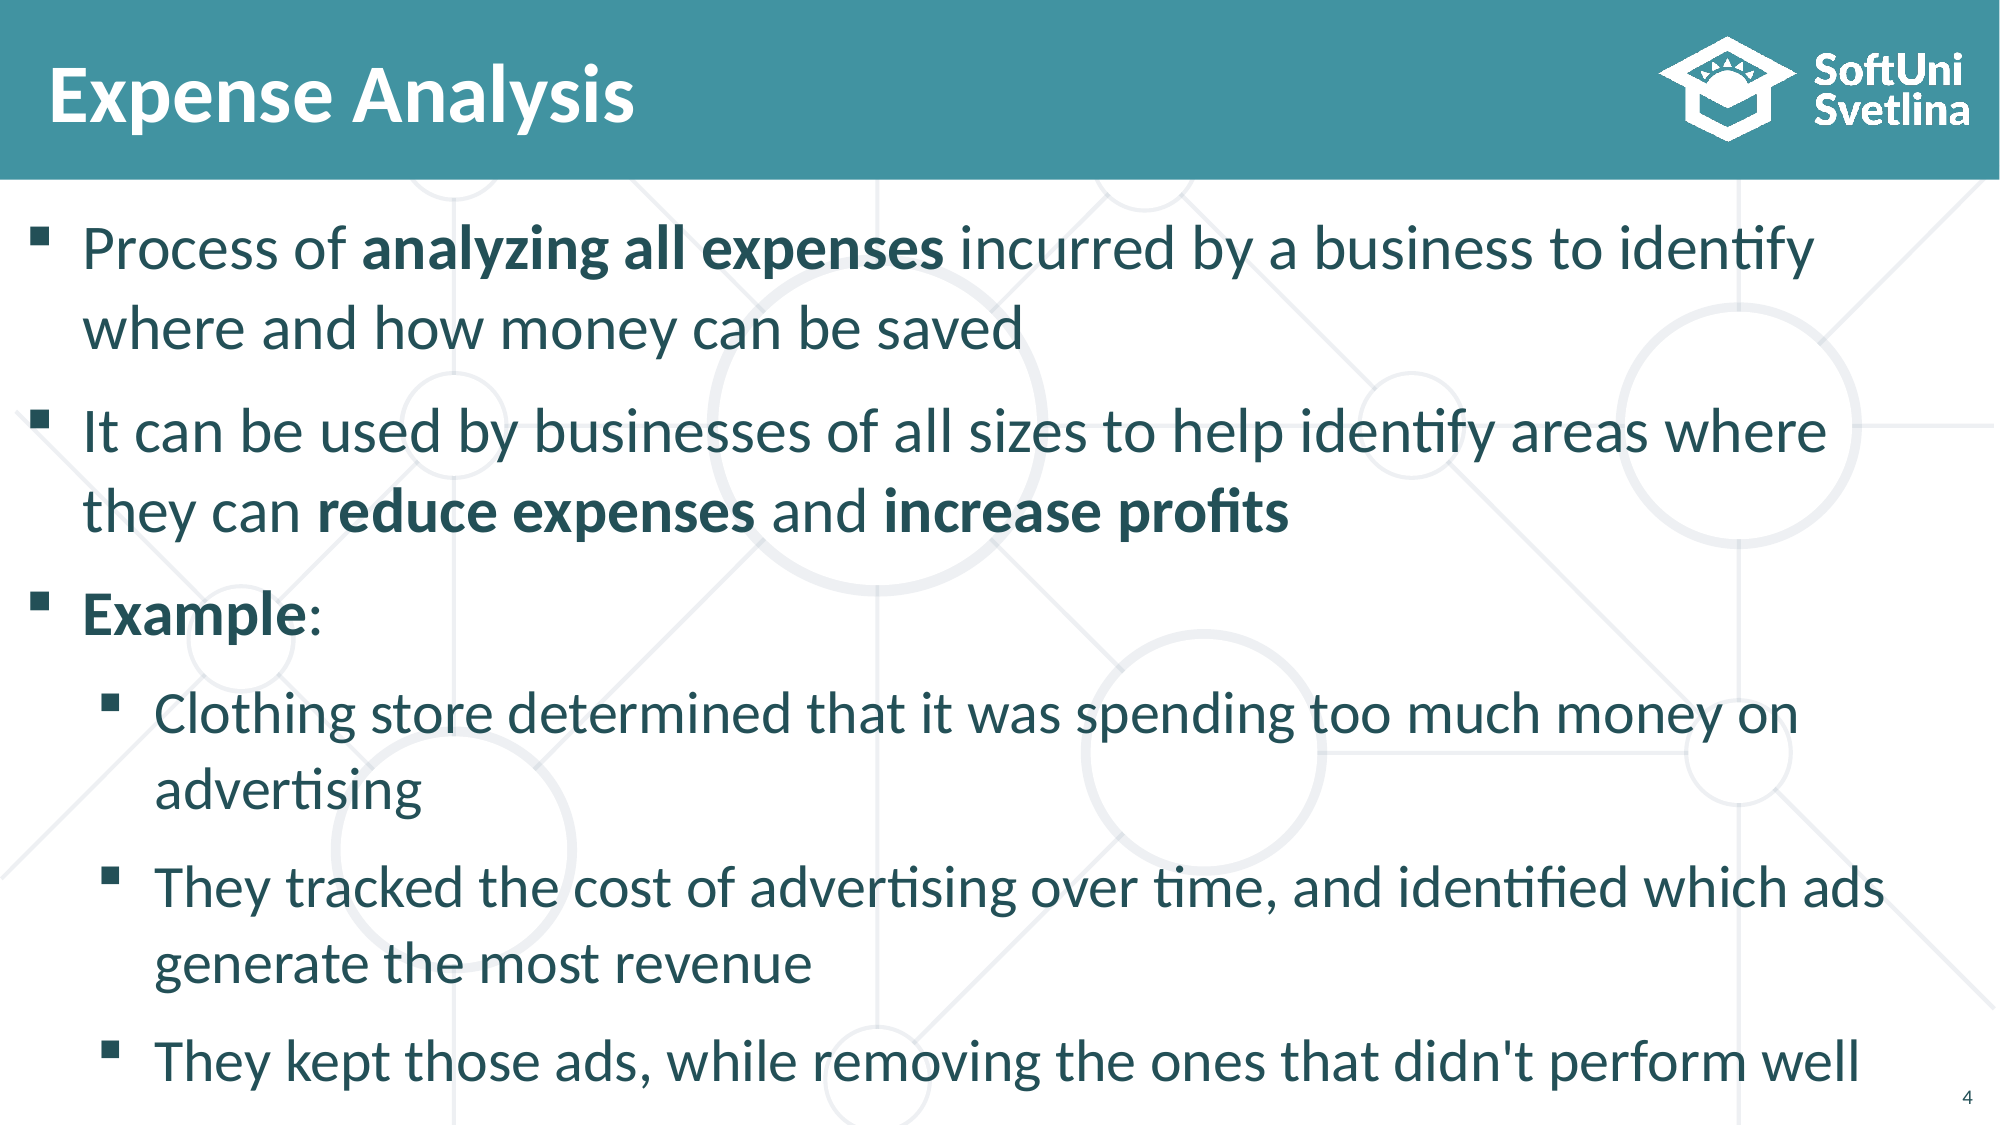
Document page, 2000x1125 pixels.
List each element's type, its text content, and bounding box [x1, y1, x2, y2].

slide_number 4 [1927, 1067, 1988, 1116]
list Process of analyzing all expenses incurred by a business to identify where and how money can be saved It can be used by businesses of all sizes to help identify areas where they can reduce expenses and increase profits Example: Clothing store determined that it was spending too much money on advertising They tracked the cost of advertising over time, and identified which ads generate the most revenue They kept those ads, while removing the ones that didn't perform well [7, 196, 1969, 1106]
title Expense Analysis [31, 16, 1638, 162]
picture [1653, 32, 1971, 146]
